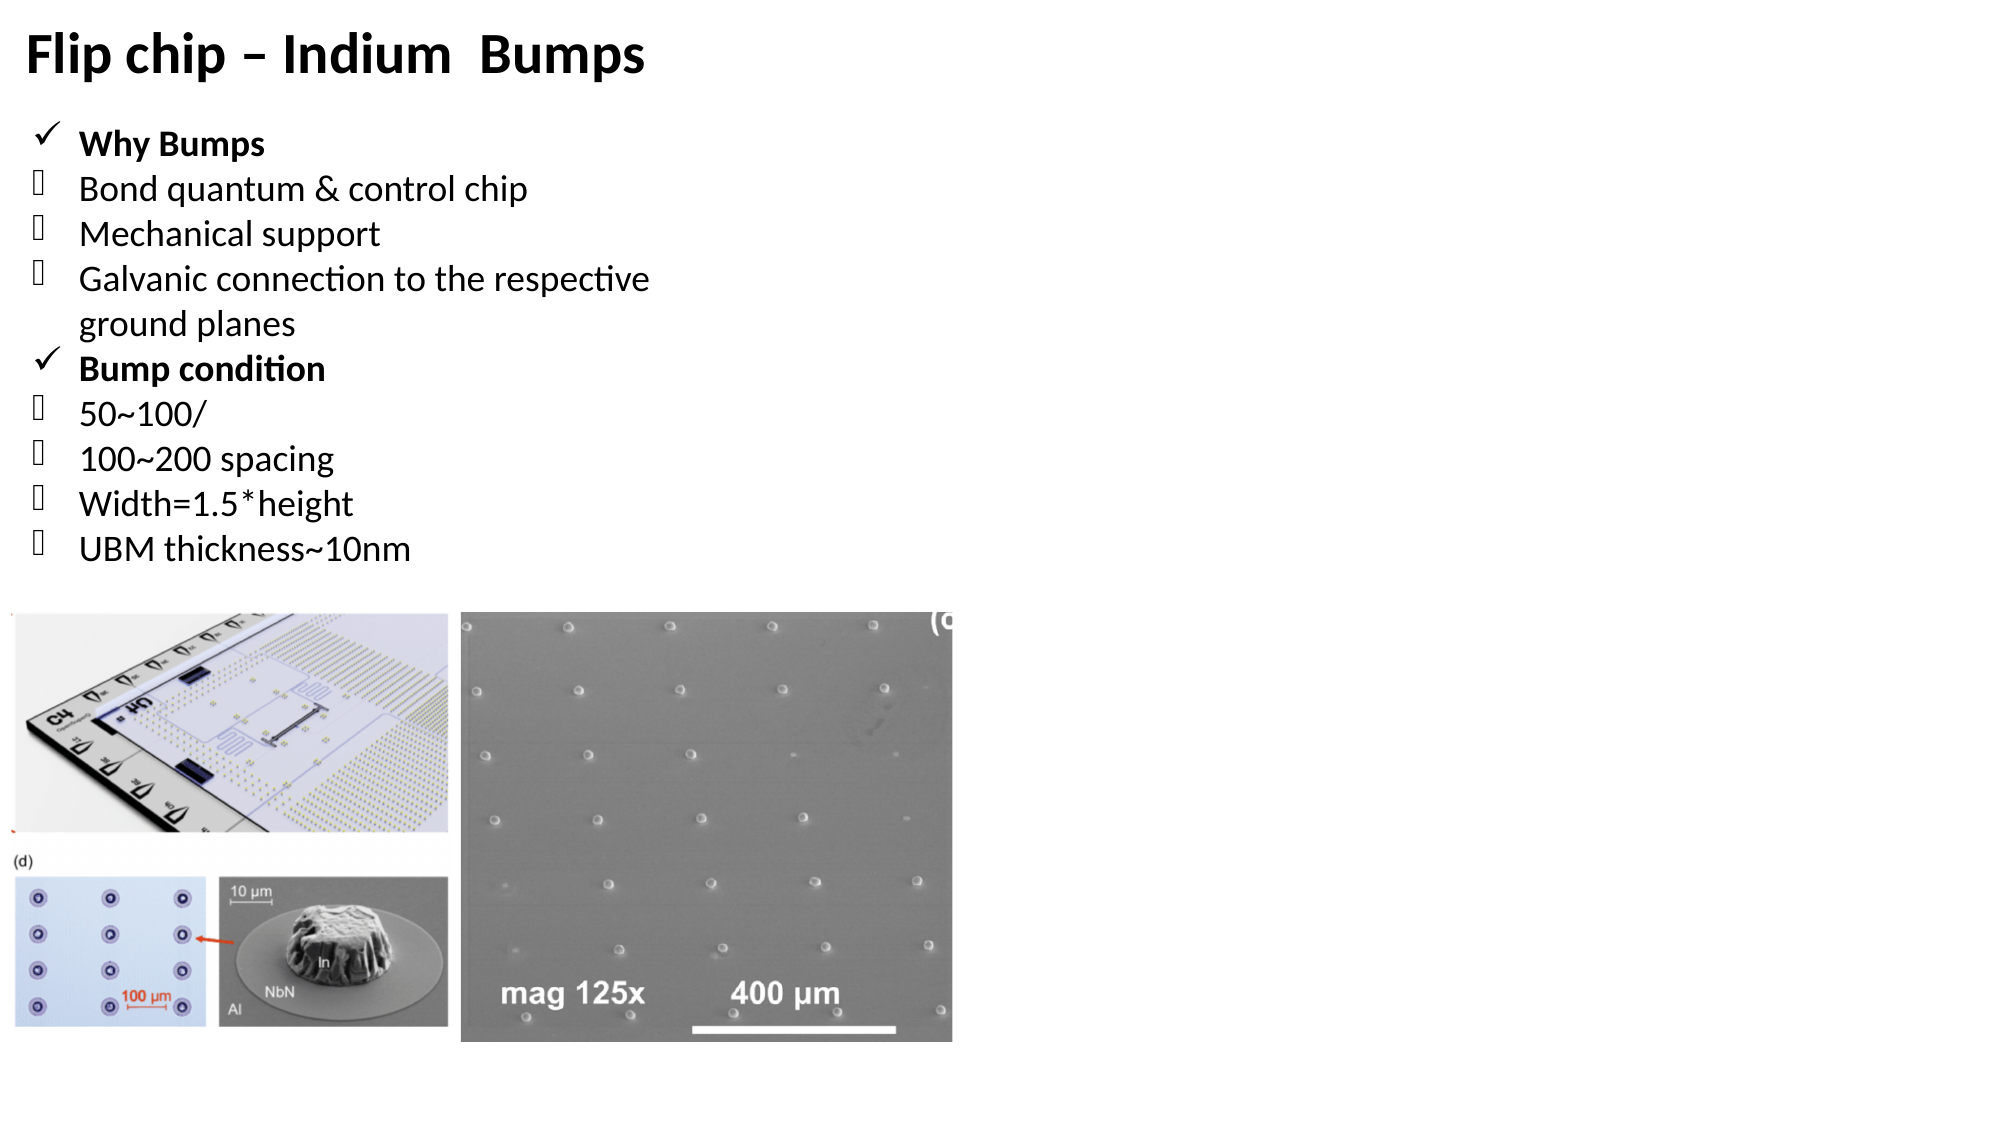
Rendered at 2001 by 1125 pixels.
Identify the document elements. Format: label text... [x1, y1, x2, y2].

picture [11, 612, 453, 1027]
picture [460, 612, 953, 1042]
text_box Flip chip – Indium Bumps [11, 7, 707, 93]
